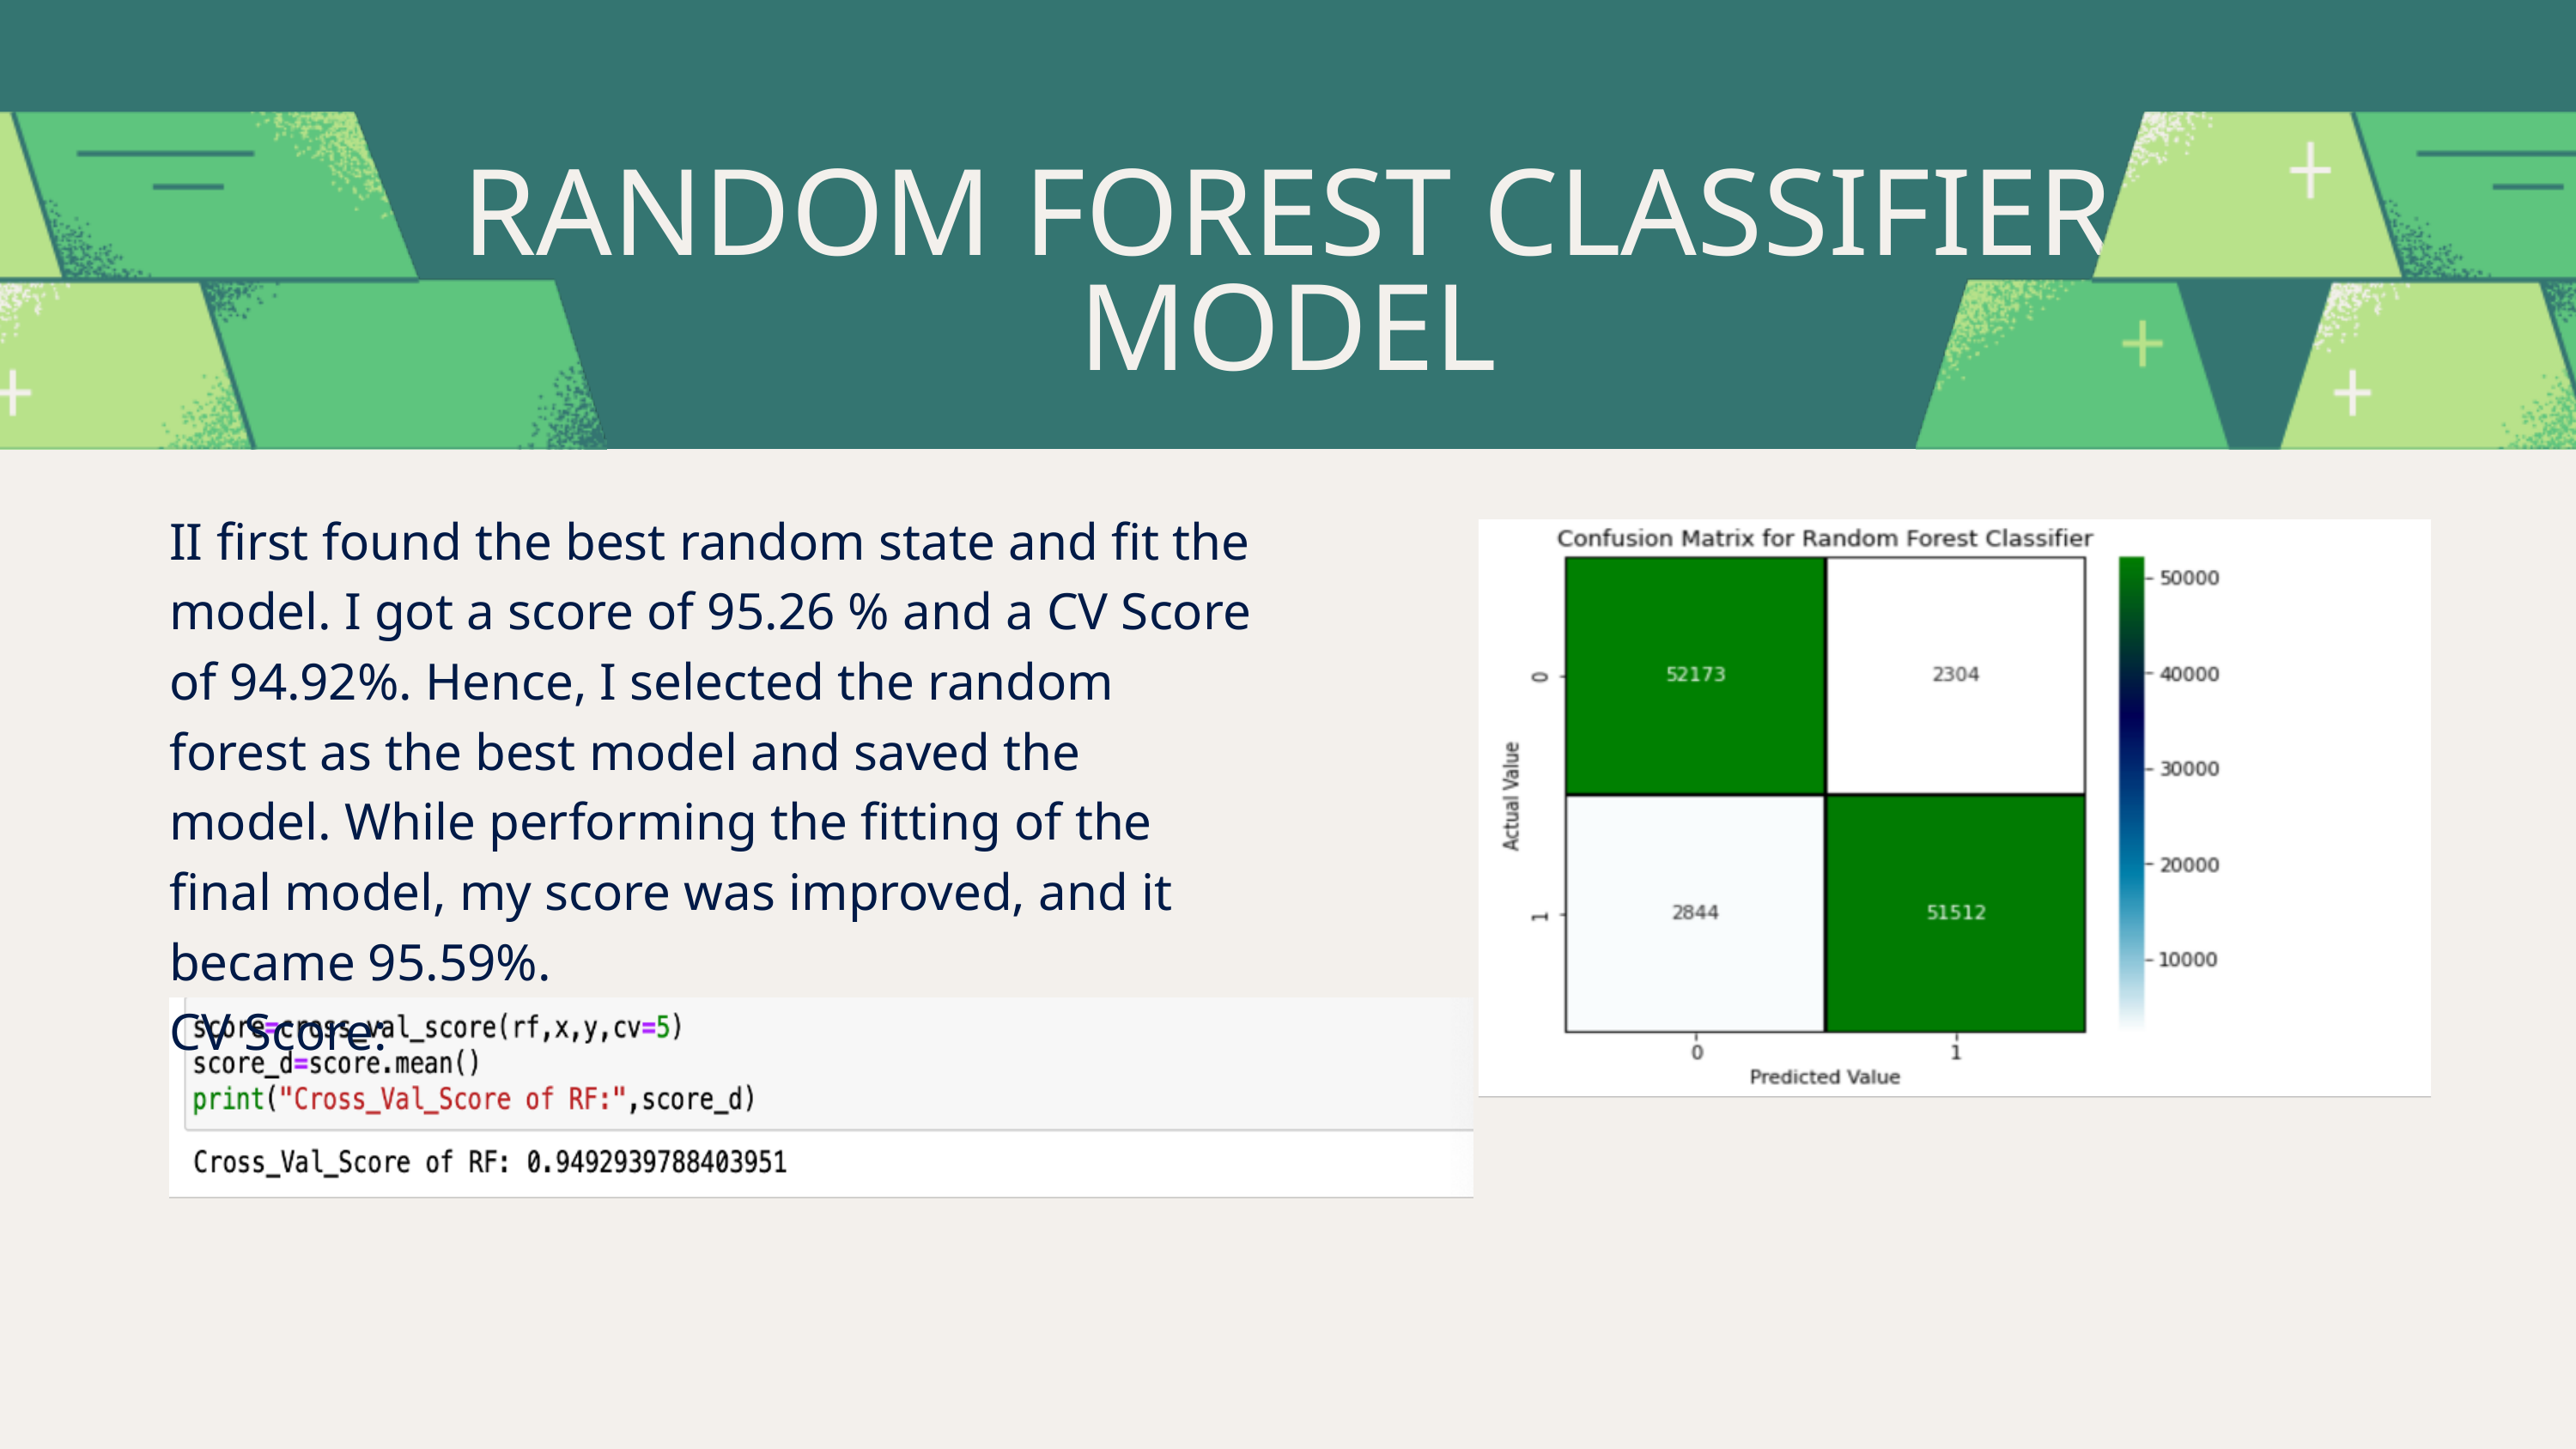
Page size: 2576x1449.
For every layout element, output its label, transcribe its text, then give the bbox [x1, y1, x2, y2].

picture [1478, 519, 2432, 1099]
text_box II first found the best random state and fit the model. I got a score of 95.26 % and a CV Score of 94.92%. Hence, I selected the random forest as the best model and saved the model. While performing the fitting of the final model, my score was improved, and it became 95.59%. CV Score: [169, 500, 1253, 997]
picture [168, 997, 1473, 1199]
picture [0, 112, 607, 450]
picture [1915, 112, 2576, 450]
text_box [0, 0, 2576, 450]
